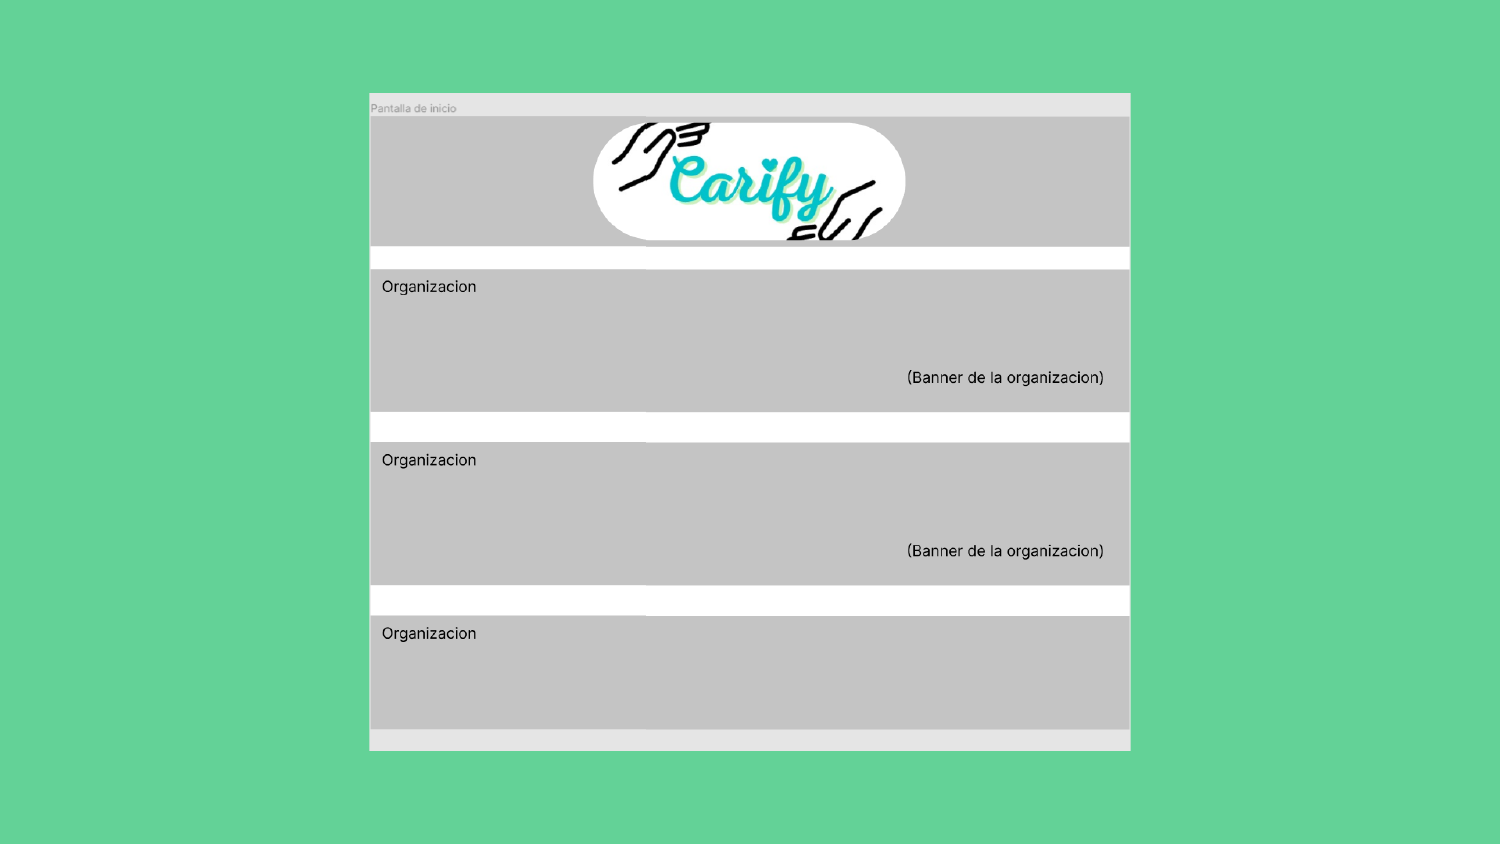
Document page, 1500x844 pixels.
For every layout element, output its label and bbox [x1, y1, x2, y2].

picture [369, 92, 1131, 751]
